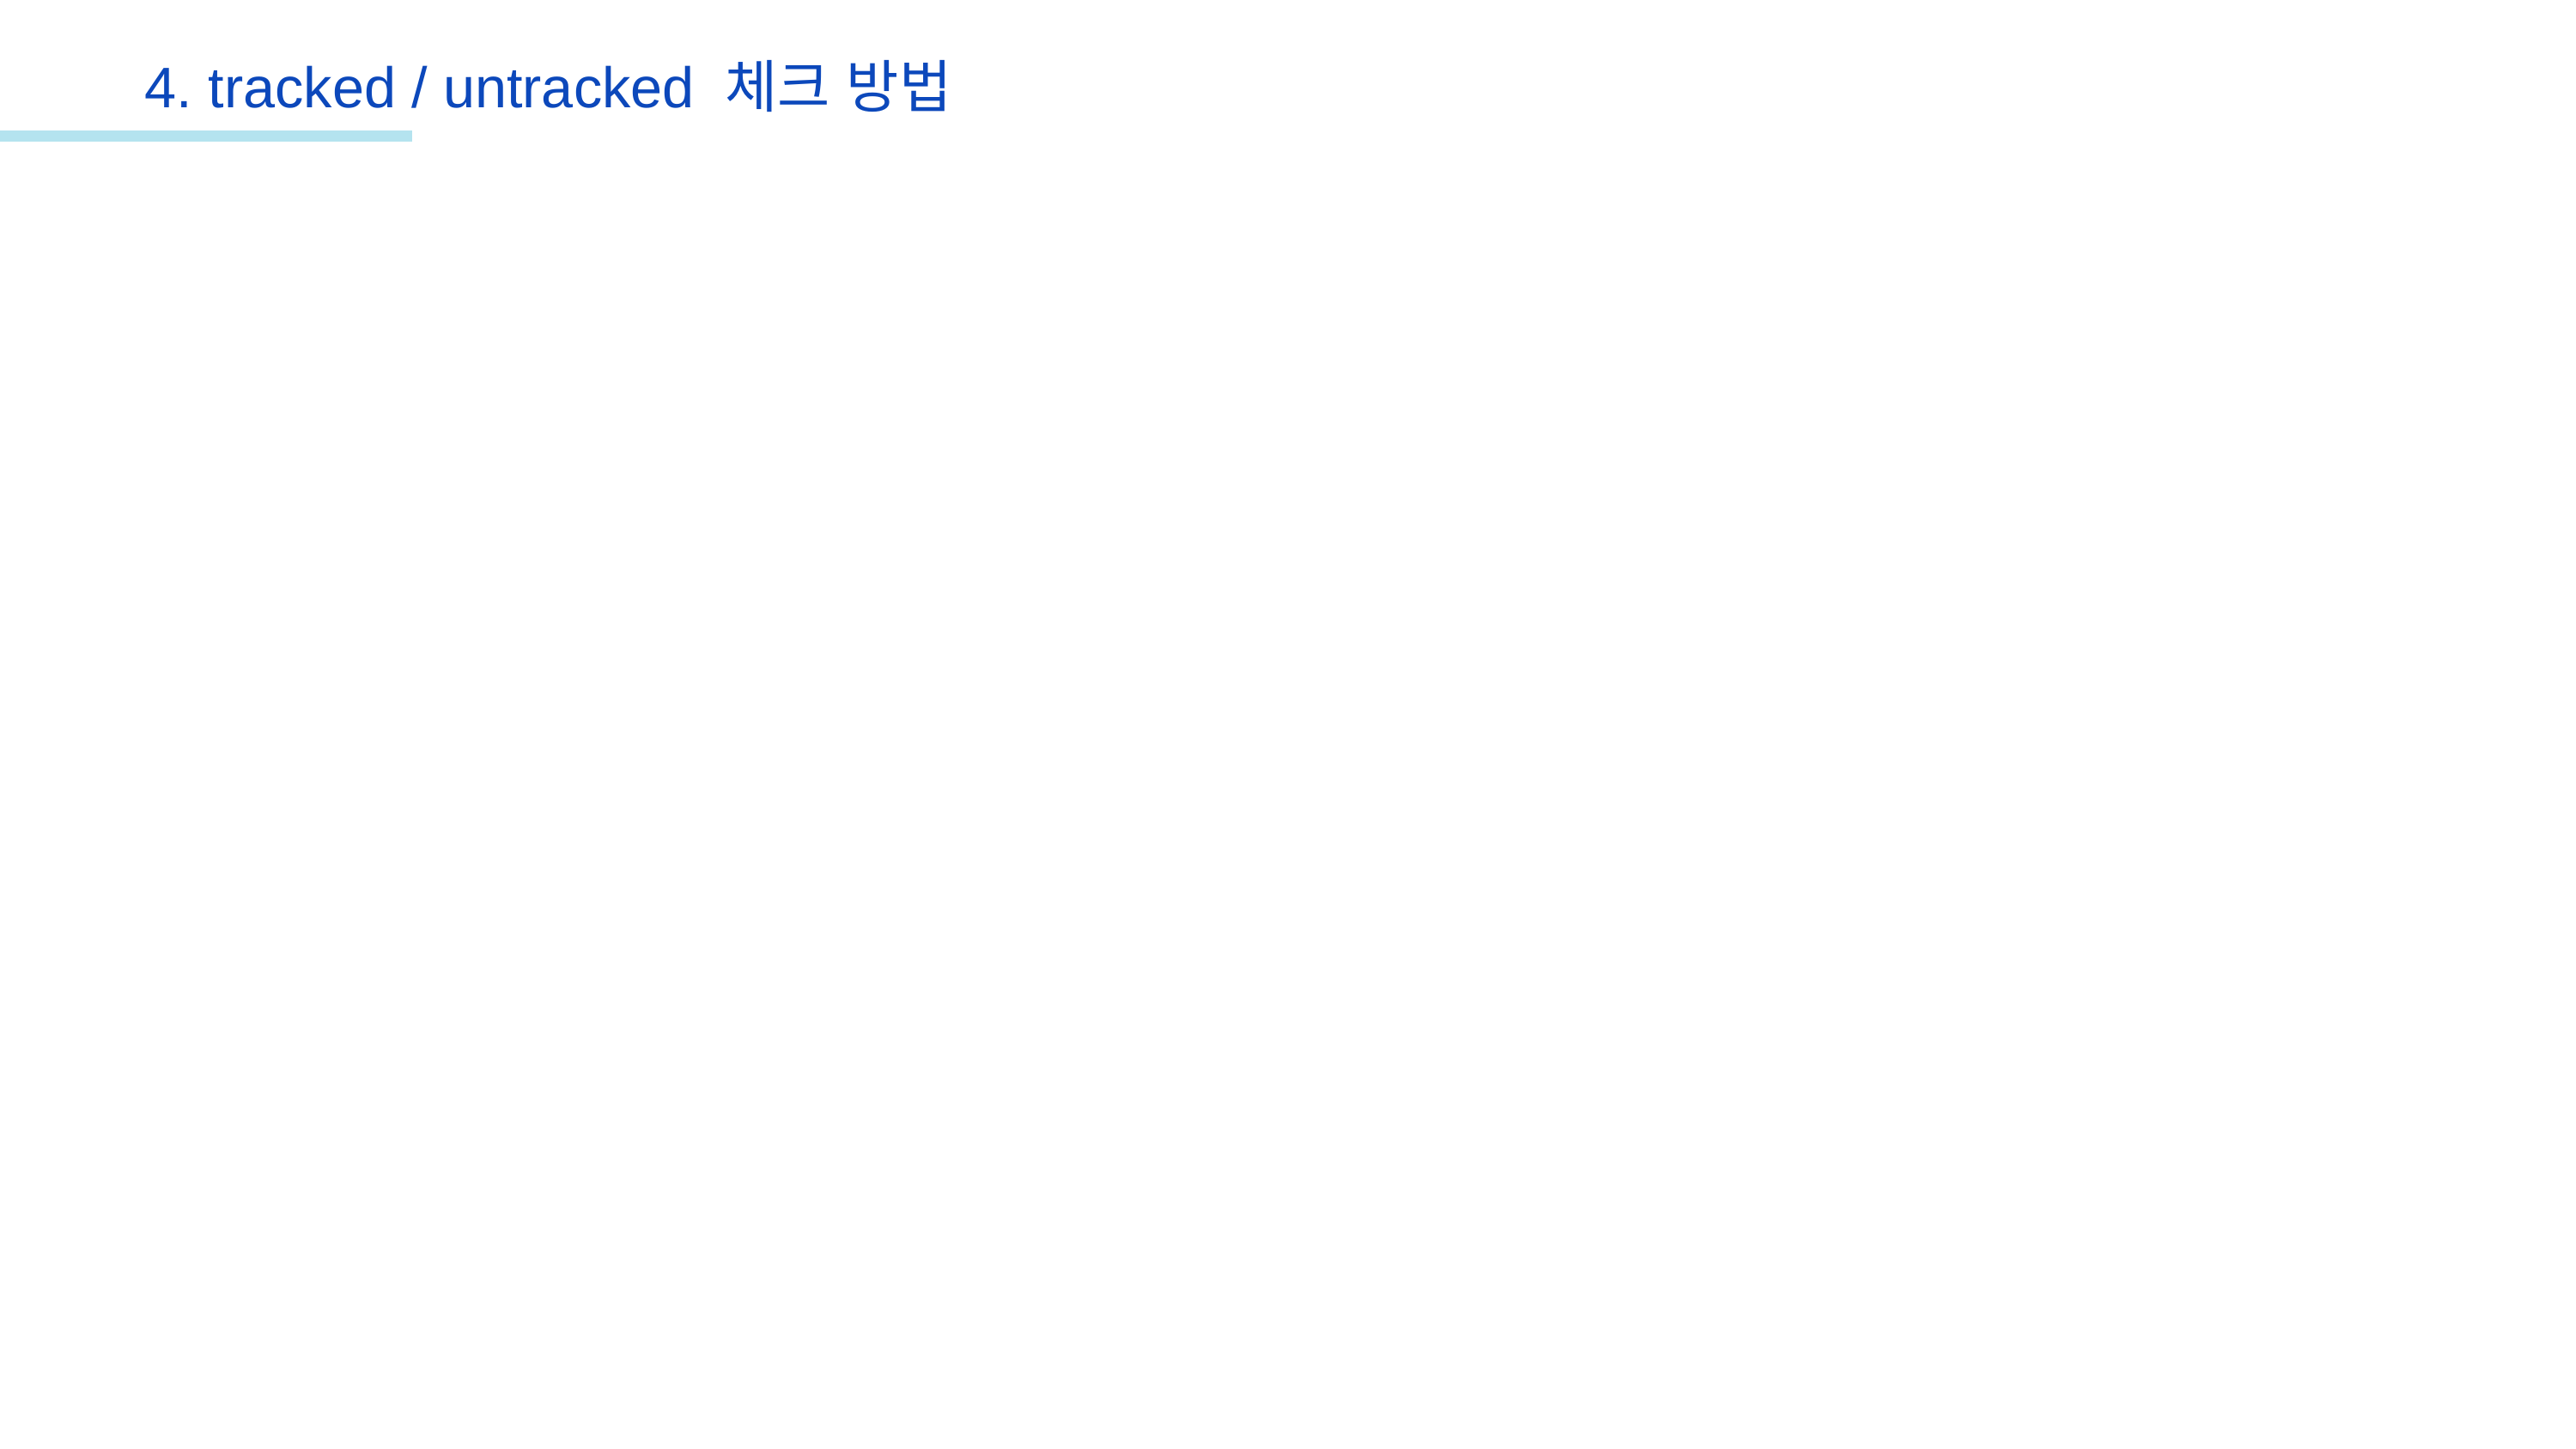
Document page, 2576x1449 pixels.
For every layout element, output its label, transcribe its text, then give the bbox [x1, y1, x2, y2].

text_box 4. tracked / untracked 체크 방법 [144, 36, 1971, 119]
text_box [0, 130, 412, 142]
